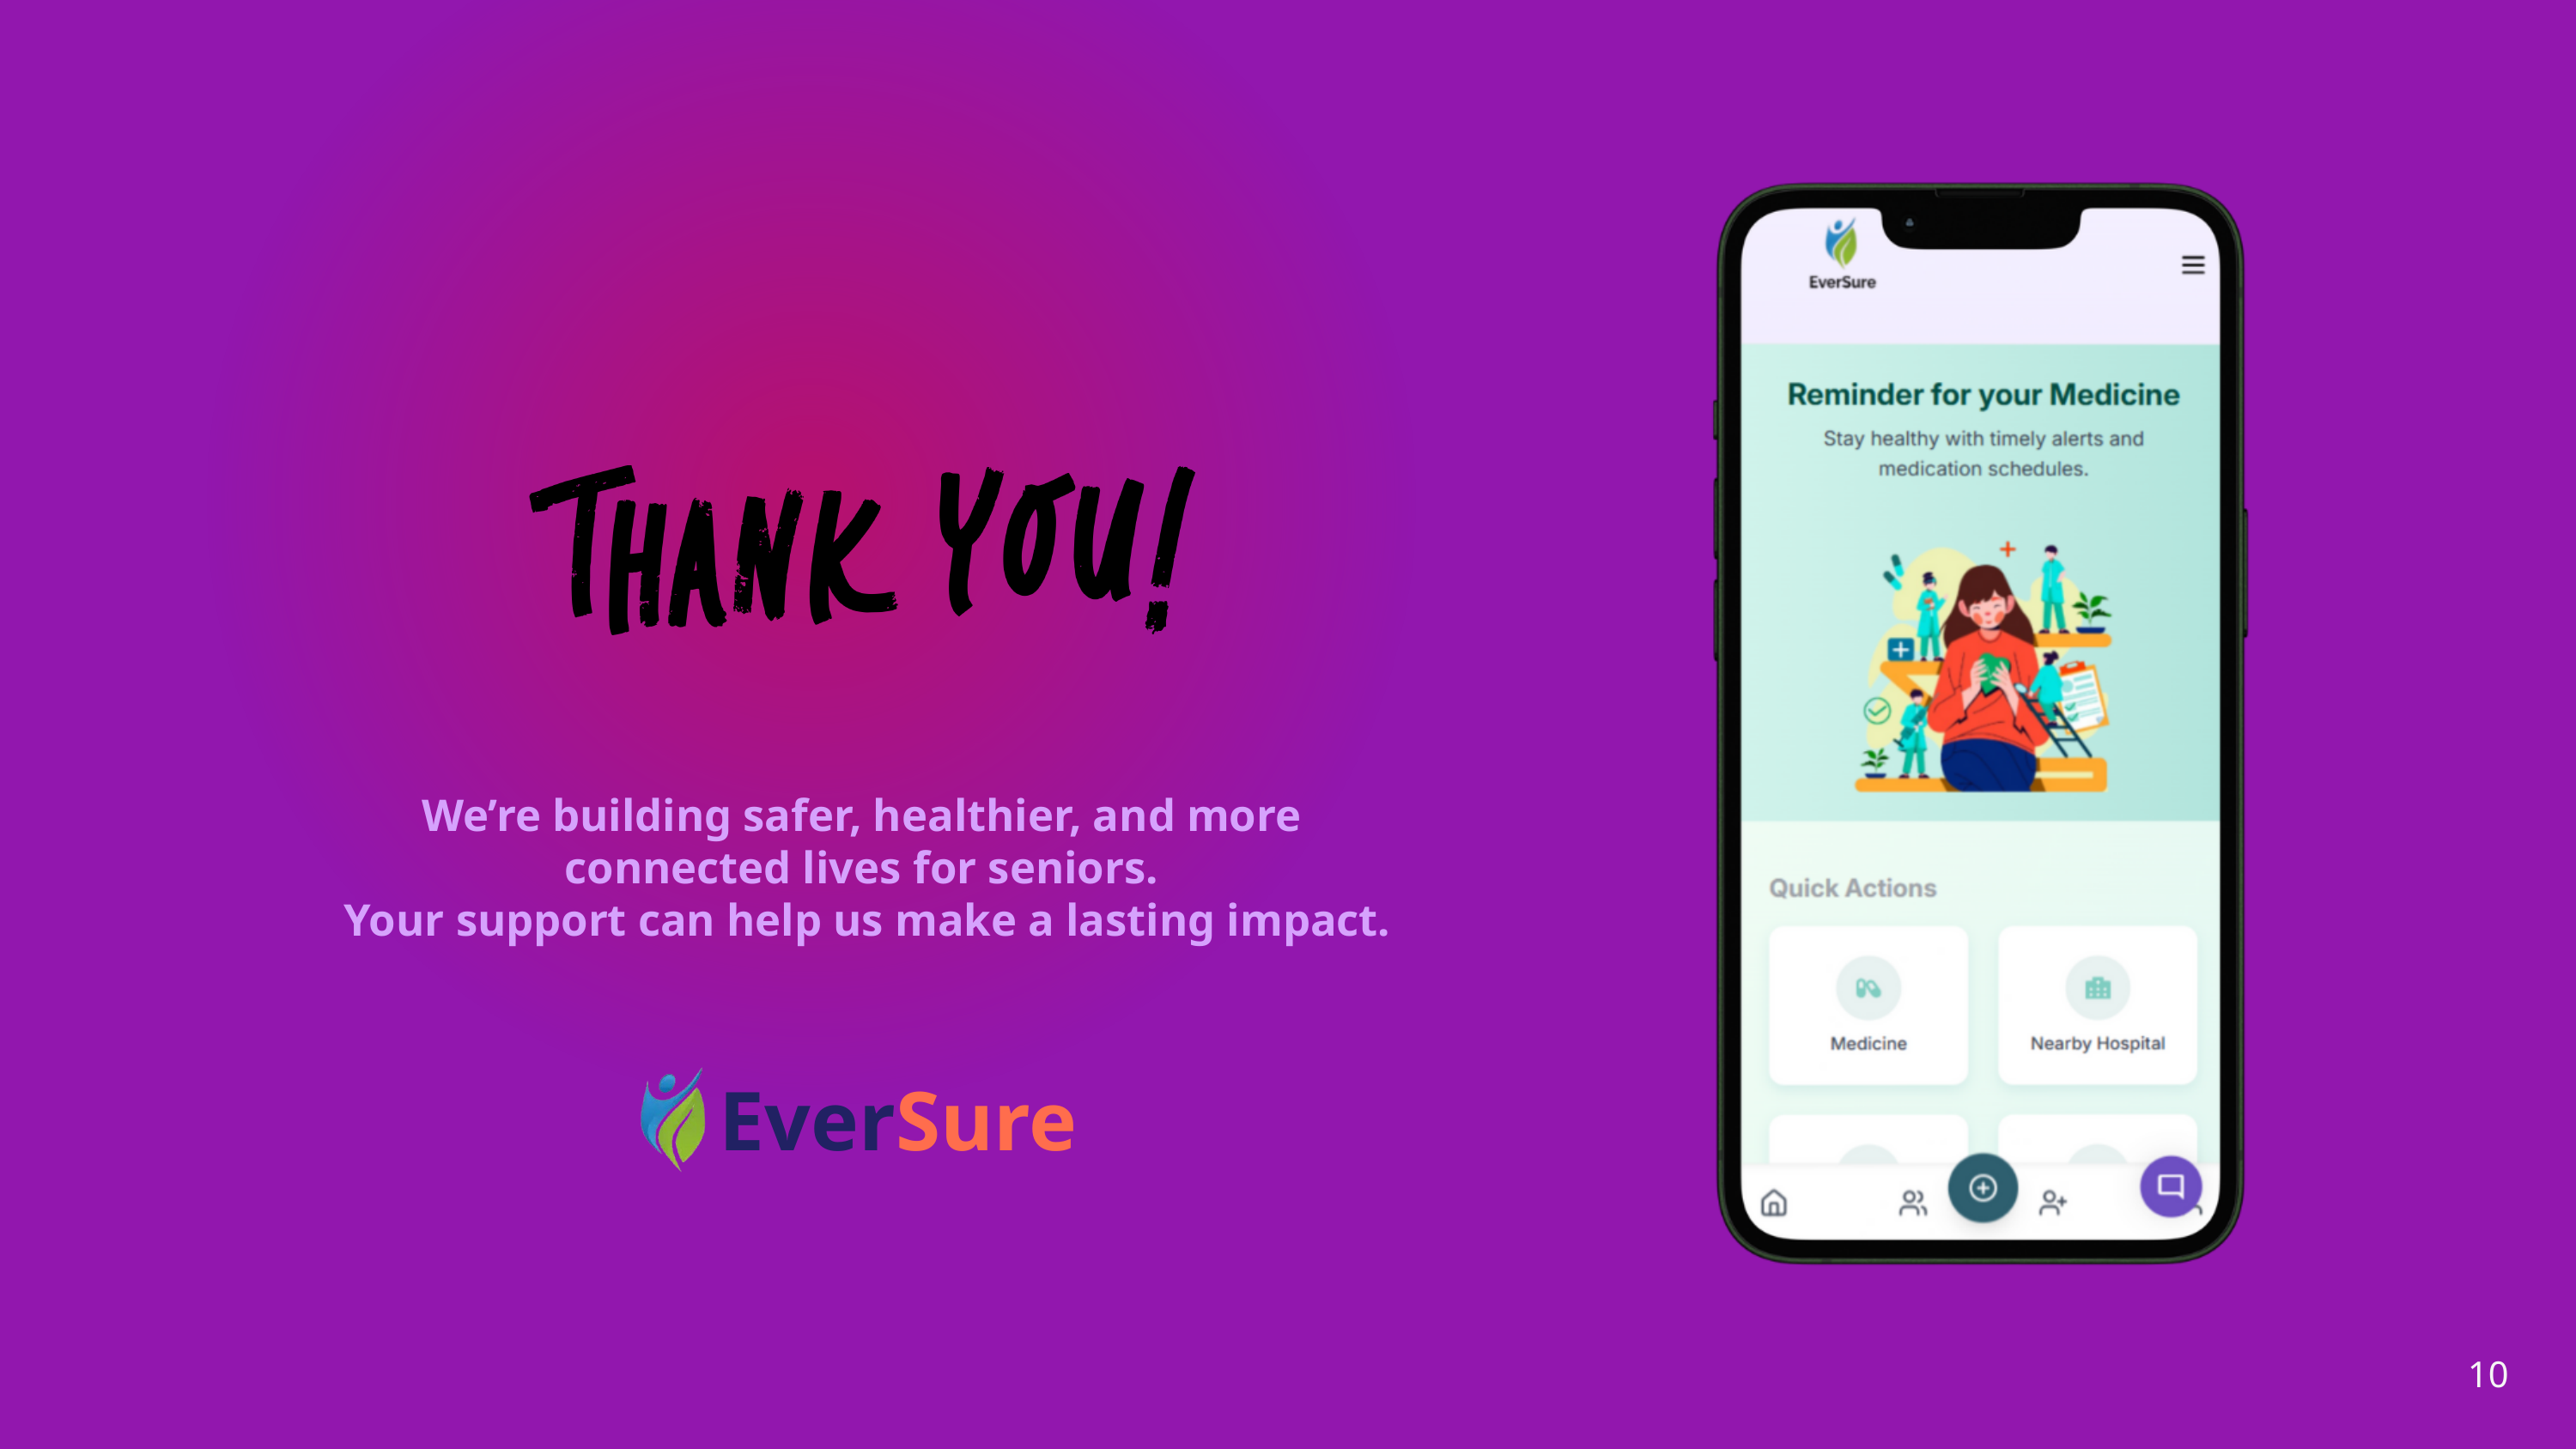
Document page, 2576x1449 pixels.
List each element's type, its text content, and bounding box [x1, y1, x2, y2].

text_box [528, 465, 1196, 635]
text_box 10 [2413, 1348, 2509, 1395]
picture [1598, 67, 2364, 1381]
text_box We’re building safer, healthier, and more connected lives for seniors. Your support can help us make a lasting impact. [329, 787, 1395, 945]
text_box [588, 1055, 757, 1180]
text_box EverSure [719, 1069, 1196, 1167]
text_box [144, 0, 1478, 1167]
